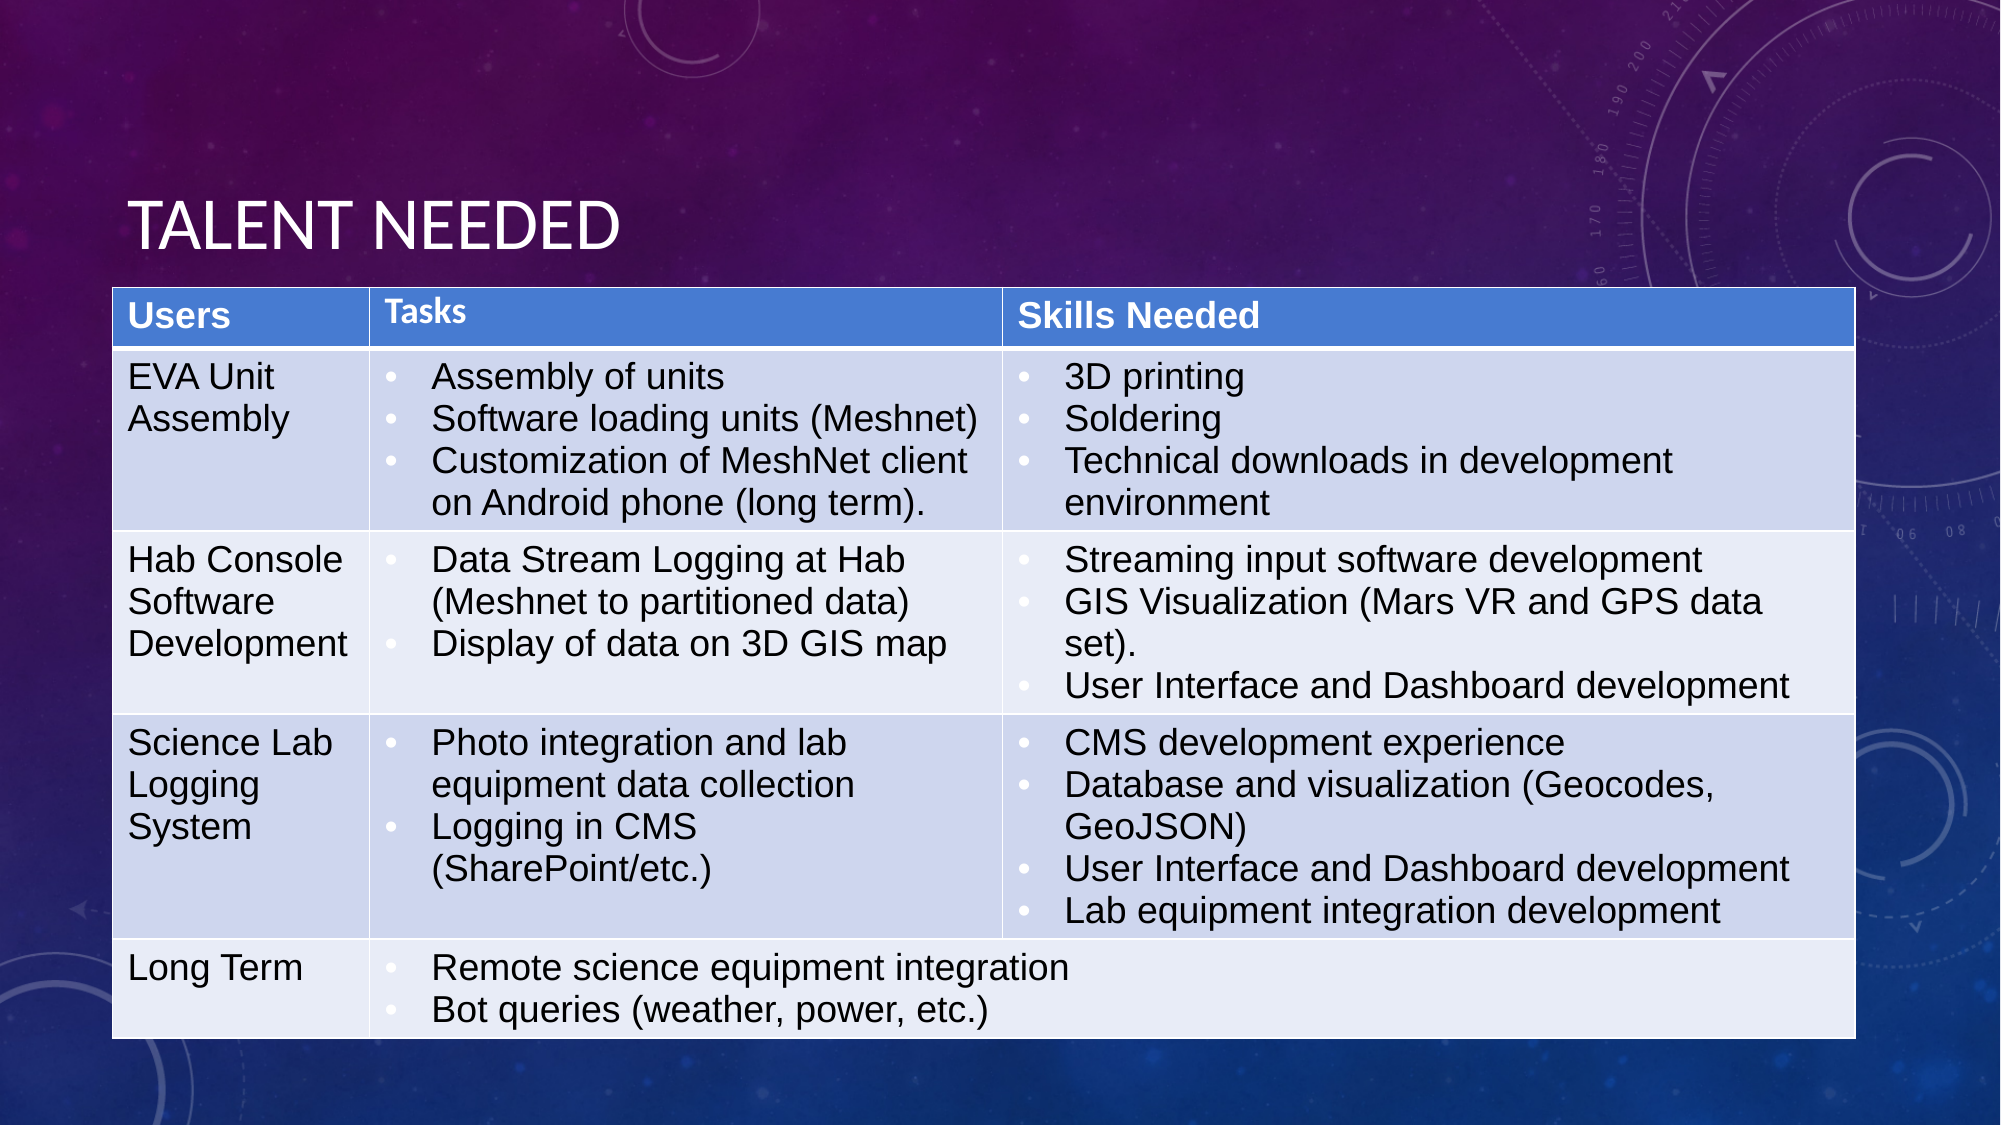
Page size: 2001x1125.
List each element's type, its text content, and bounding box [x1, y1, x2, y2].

title TALENT NEEDED [112, 99, 1775, 287]
table_cell Photo integration and lab equipment data collection Logging in CMS (SharePoint/etc.) [370, 715, 1002, 938]
picture [0, 0, 2001, 1125]
table_cell Remote science equipment integration Bot queries (weather, power, etc.) [370, 940, 1854, 1037]
table_header Skills Needed [1003, 288, 1854, 346]
table_cell Science Lab Logging System [113, 715, 369, 938]
table_cell Assembly of units Software loading units (Meshnet) Customization of MeshNet client on Android phone (long term). [370, 351, 1002, 530]
table_cell 3D printing Soldering Technical downloads in development environment [1003, 351, 1854, 530]
table_cell Data Stream Logging at Hab (Meshnet to partitioned data) Display of data on 3D GIS map [370, 532, 1002, 713]
table_cell Long Term [113, 940, 369, 1037]
table_cell EVA Unit Assembly [113, 351, 369, 530]
table_cell Streaming input software development GIS Visualization (Mars VR and GPS data set). User Interface and Dashboard development [1003, 532, 1854, 713]
table_cell Hab Console Software Development [113, 532, 369, 713]
table_header Tasks [370, 288, 1002, 346]
table_cell CMS development experience Database and visualization (Geocodes, GeoJSON) User Interface and Dashboard development Lab equipment integration development [1003, 715, 1854, 938]
table_header Users [113, 288, 369, 346]
